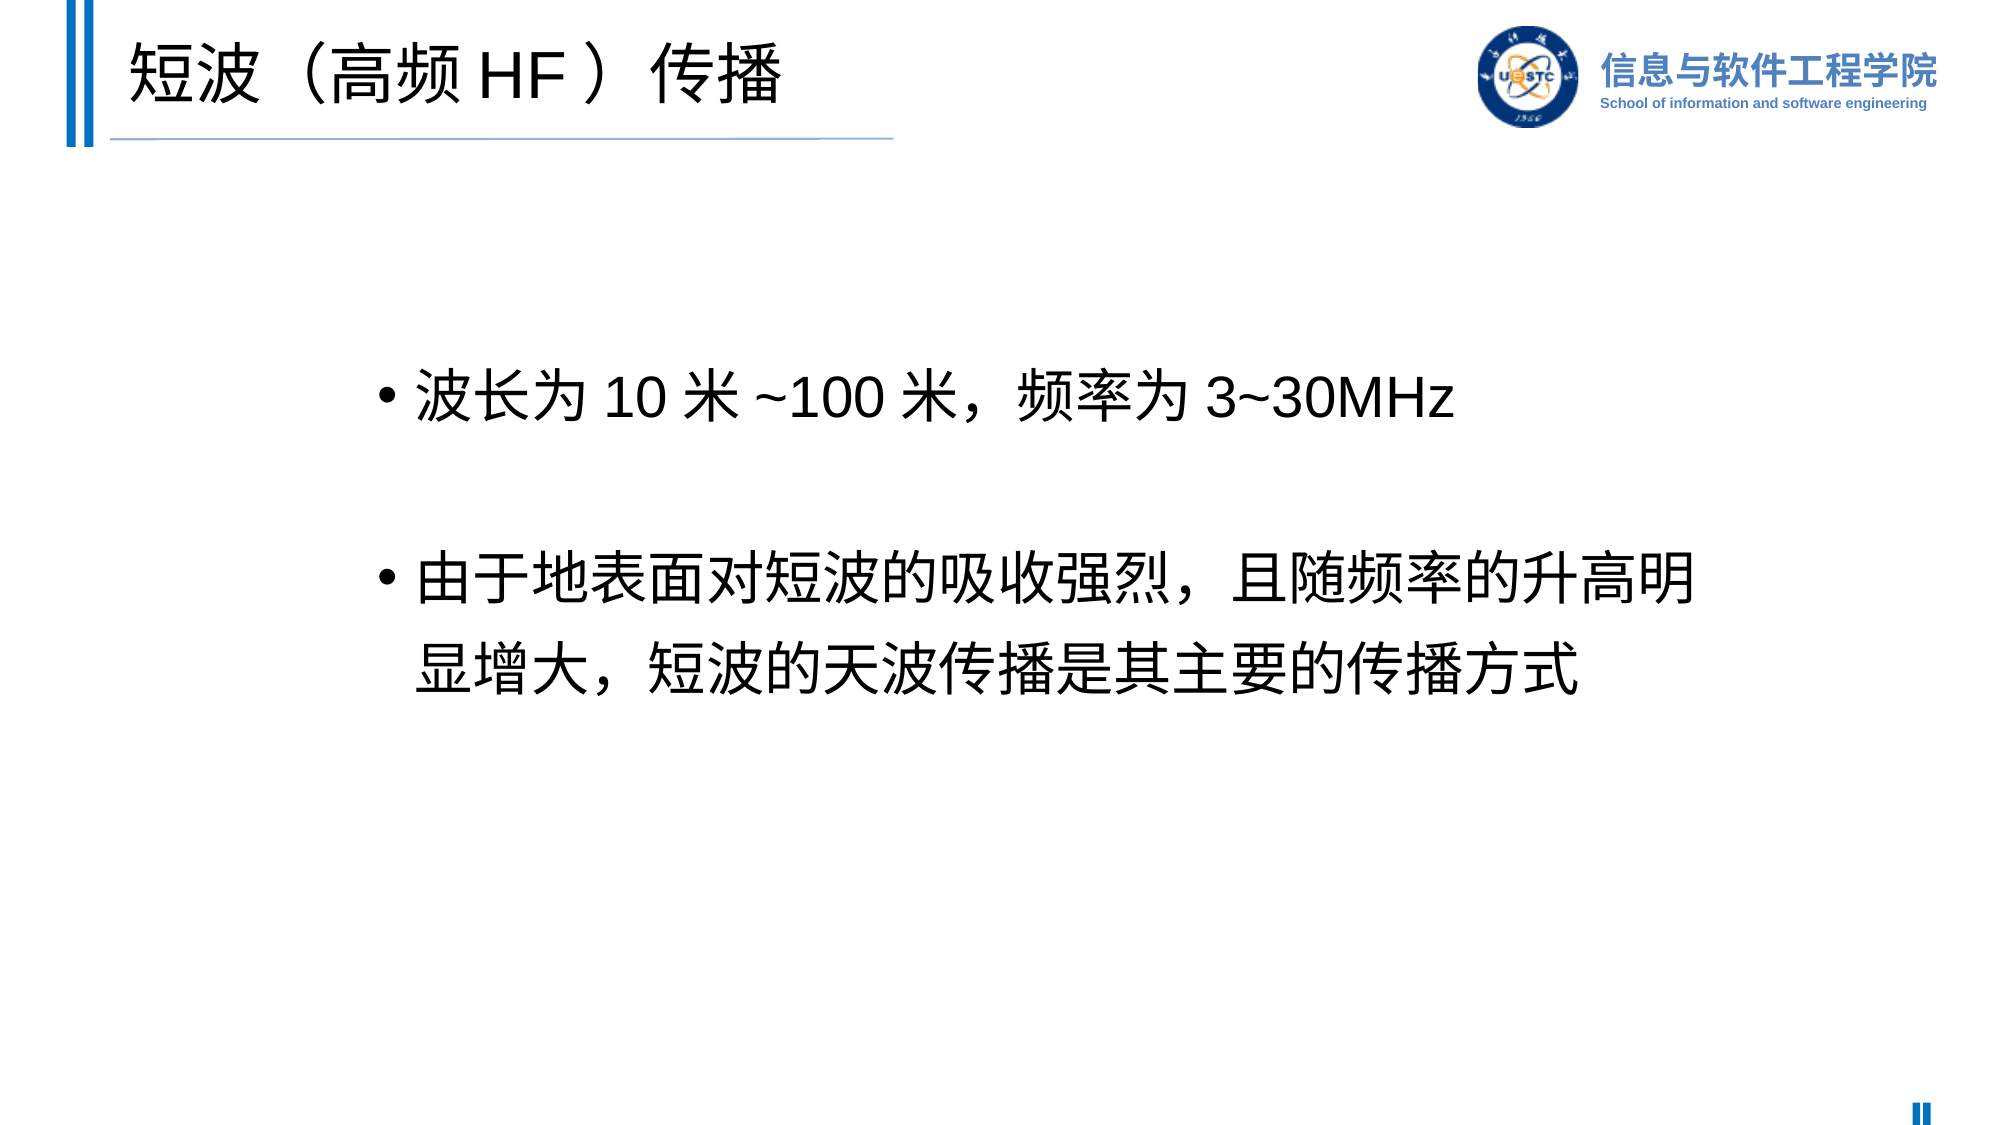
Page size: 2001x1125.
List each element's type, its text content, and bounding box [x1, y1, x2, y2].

list 波长为10米~100米，频率为3~30MHz 由于地表面对短波的吸收强烈，且随频率的升高明显增大，短波的天波传播是其主要的传播方式 [362, 331, 1719, 1006]
title 短波（高频HF）传播 [113, 10, 1839, 143]
